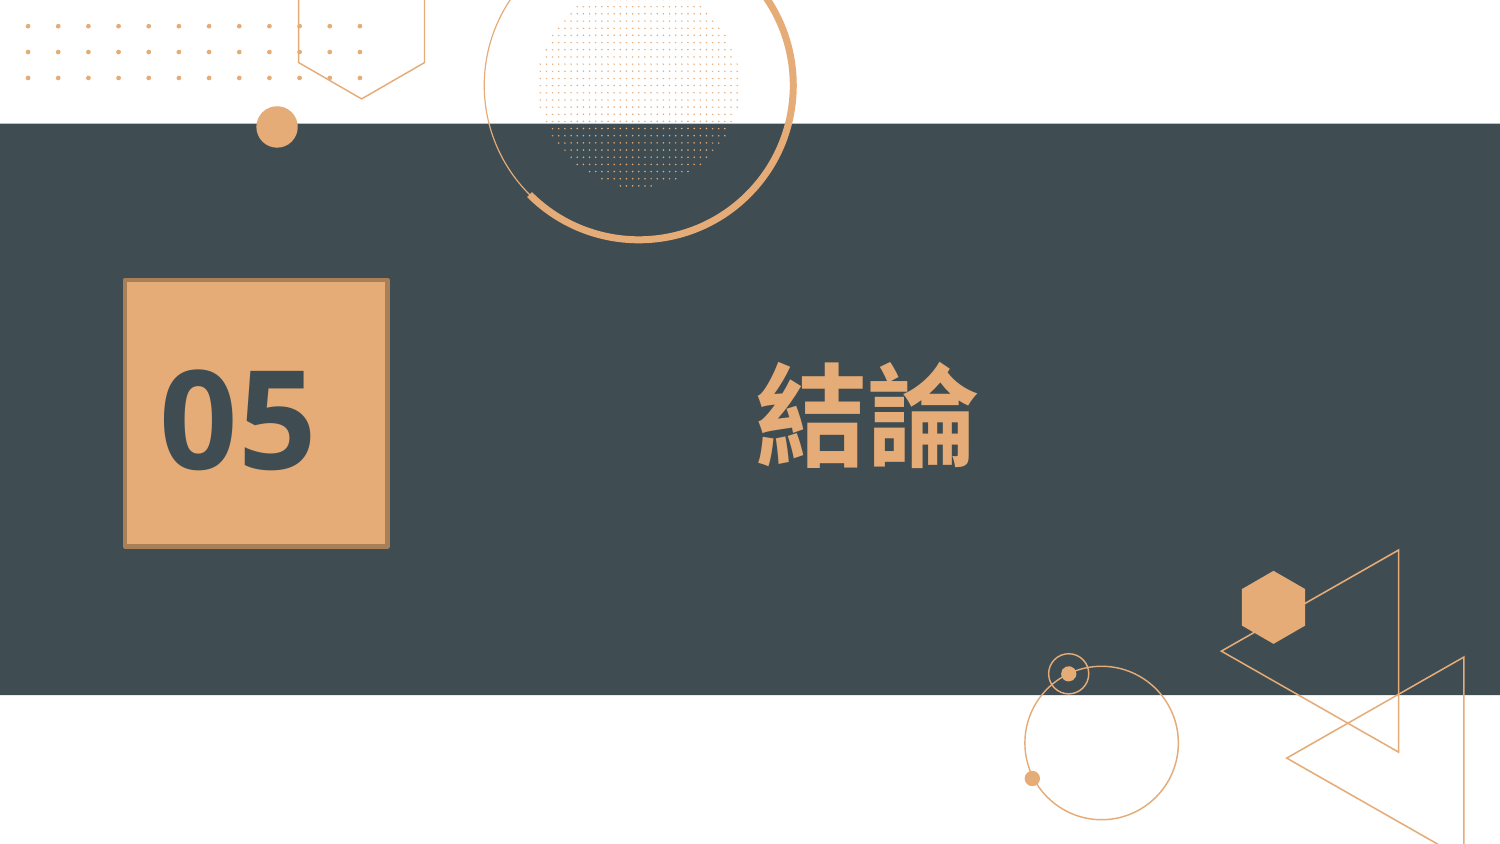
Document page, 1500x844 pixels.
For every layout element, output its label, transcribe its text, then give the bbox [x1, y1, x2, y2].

text_box 結論 [388, 279, 1347, 547]
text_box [25, 0, 797, 259]
title 05 [125, 279, 388, 549]
text_box [0, 123, 1500, 696]
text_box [1023, 548, 1465, 844]
